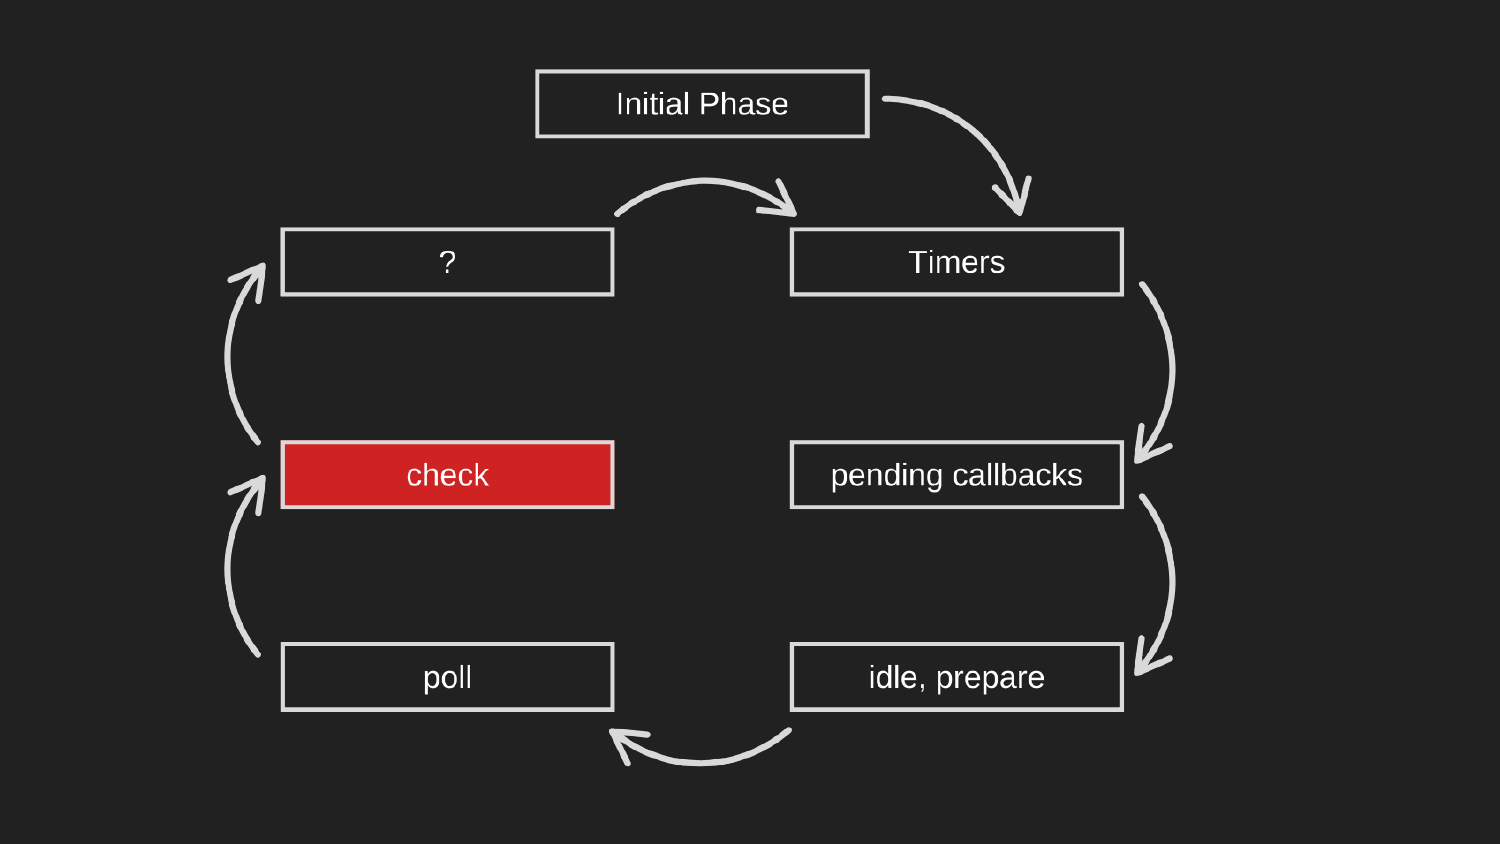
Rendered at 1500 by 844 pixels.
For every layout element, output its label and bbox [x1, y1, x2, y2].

picture [24, 24, 1437, 819]
